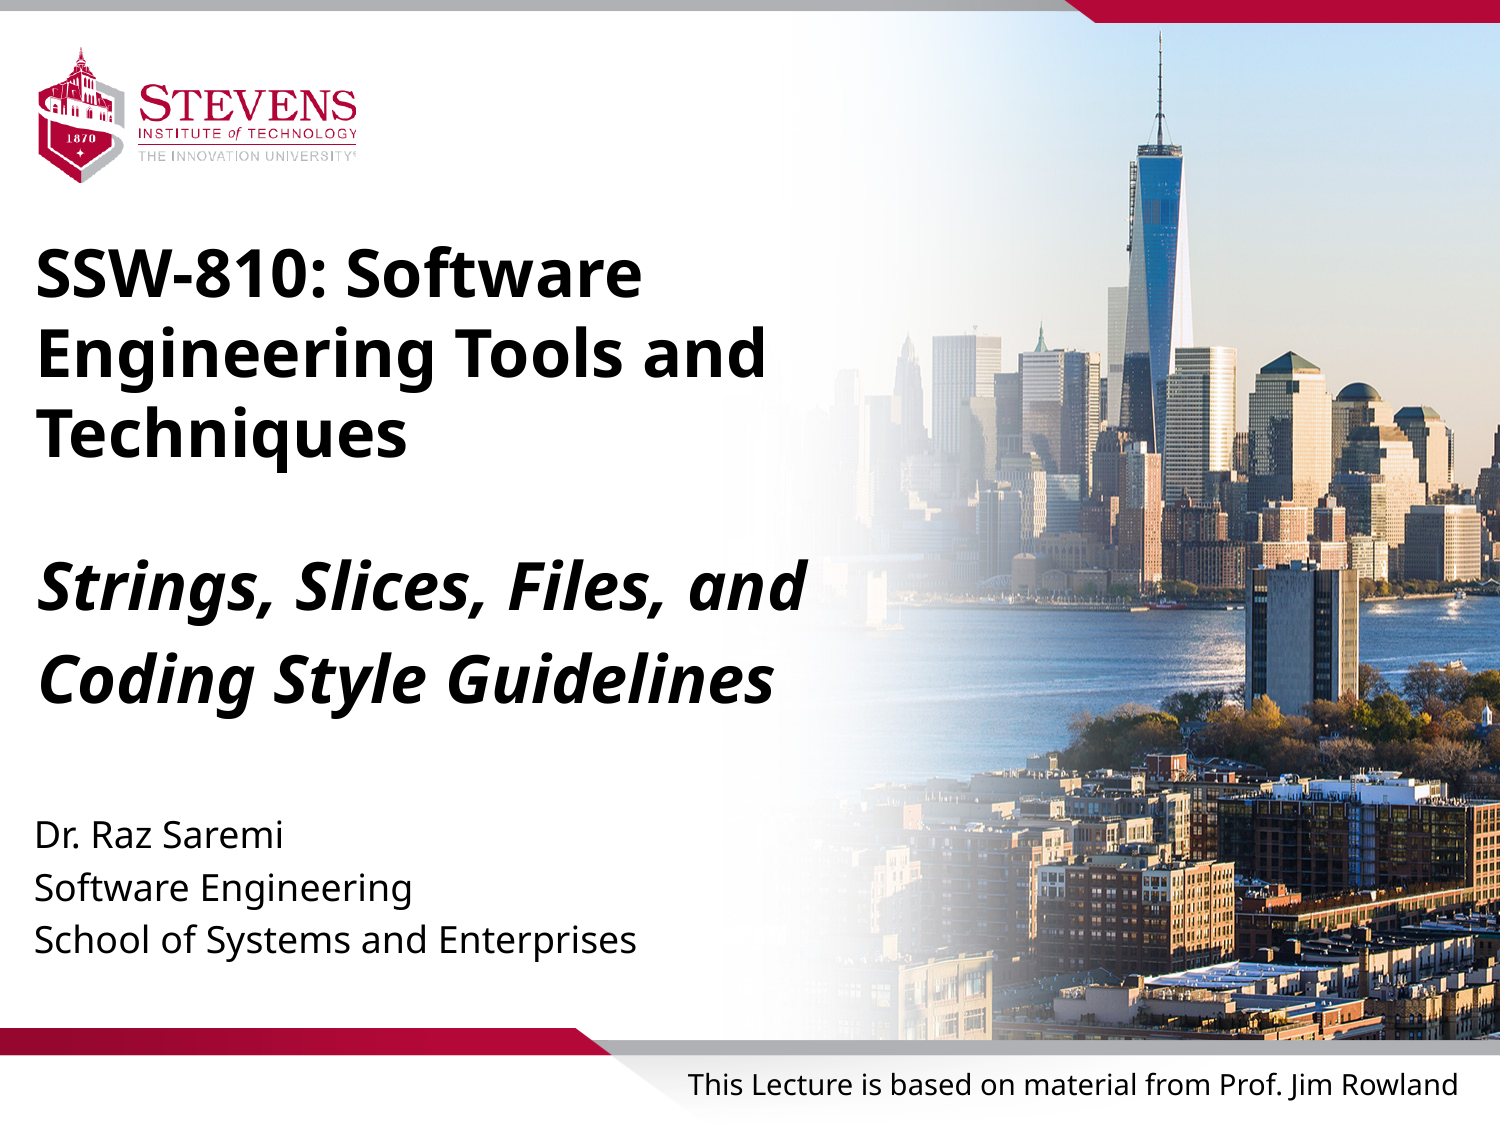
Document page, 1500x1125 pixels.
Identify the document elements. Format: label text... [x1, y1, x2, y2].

list SSW-810: Software Engineering Tools and Techniques [20, 223, 1073, 554]
text_box This Lecture is based on material from Prof. Jim Rowland [673, 1058, 1500, 1109]
list Dr. Raz Saremi Software Engineering School of Systems and Enterprises [19, 803, 968, 1010]
list Strings, Slices, Files, and Coding Style Guidelines [22, 443, 970, 730]
picture [0, 0, 1500, 1125]
